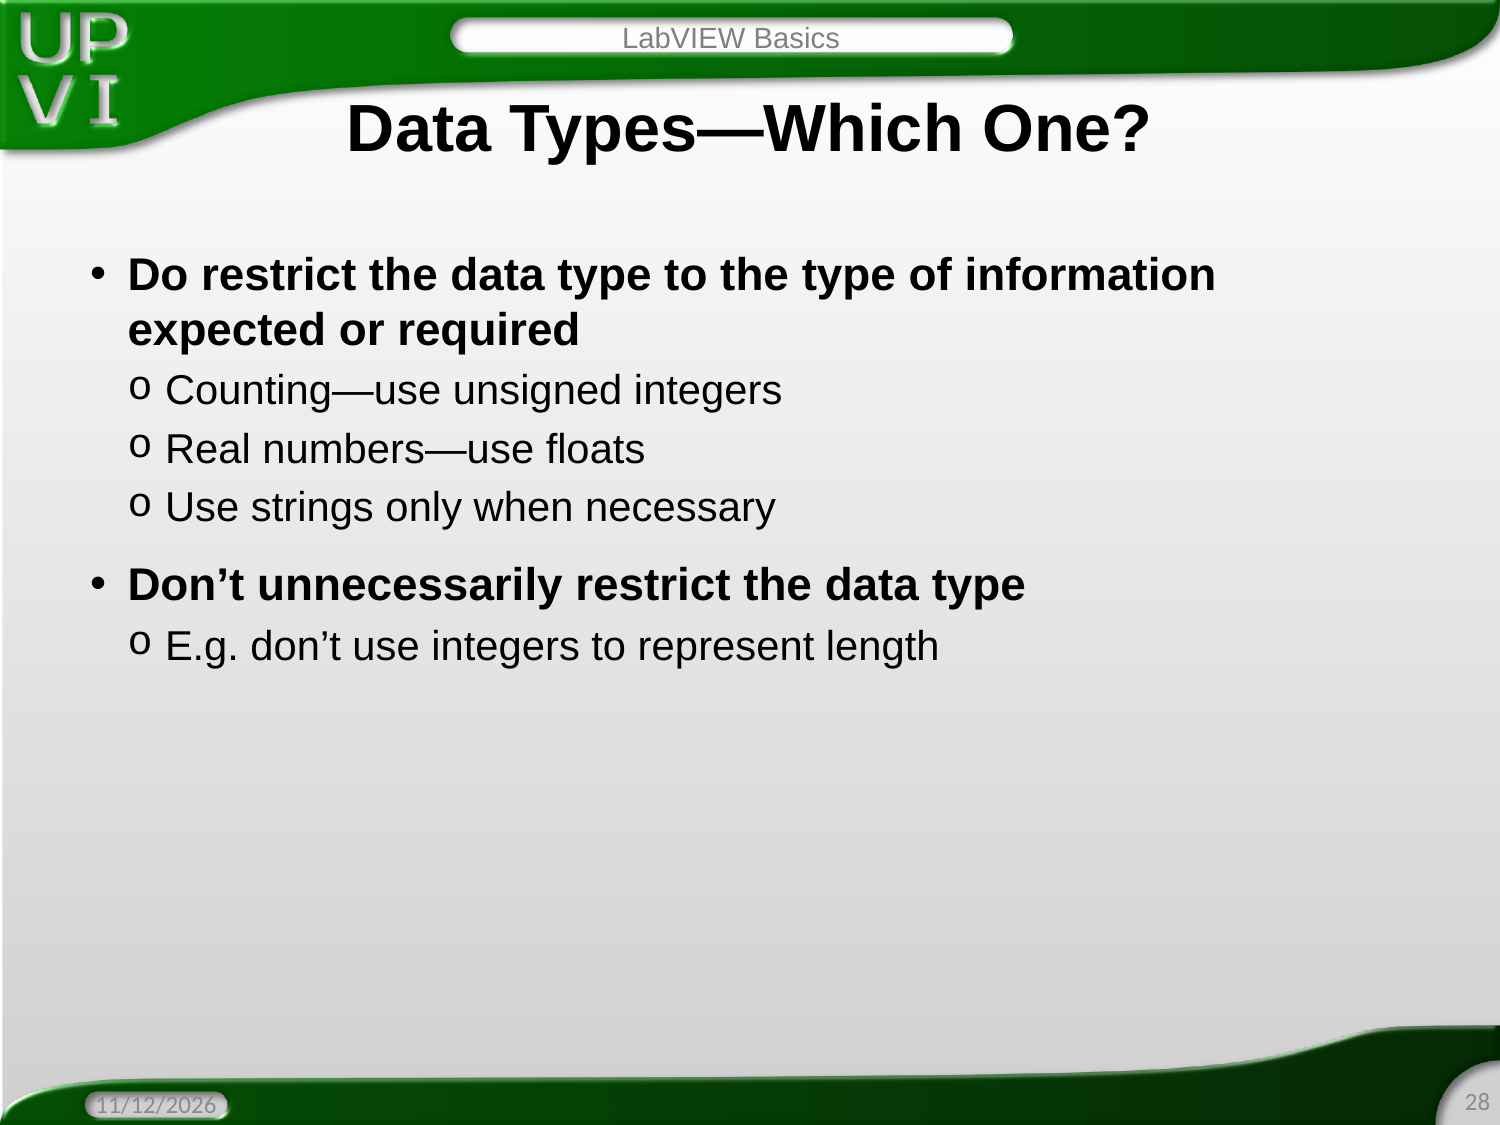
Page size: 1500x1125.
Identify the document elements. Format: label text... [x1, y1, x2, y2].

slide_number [75, 1073, 238, 1125]
list Do restrict the data type to the type of information expected or required Counting—use unsigned integers Real numbers—use floats Use strings only when necessary Don’t unnecessarily restrict the data type E.g. don’t use integers to represent length [75, 237, 1413, 950]
picture [0, 0, 1500, 1125]
slide_number 28 [1155, 1069, 1500, 1125]
title Data Types—Which One? [75, 75, 1425, 175]
footer LabVIEW Basics [450, 6, 1013, 67]
